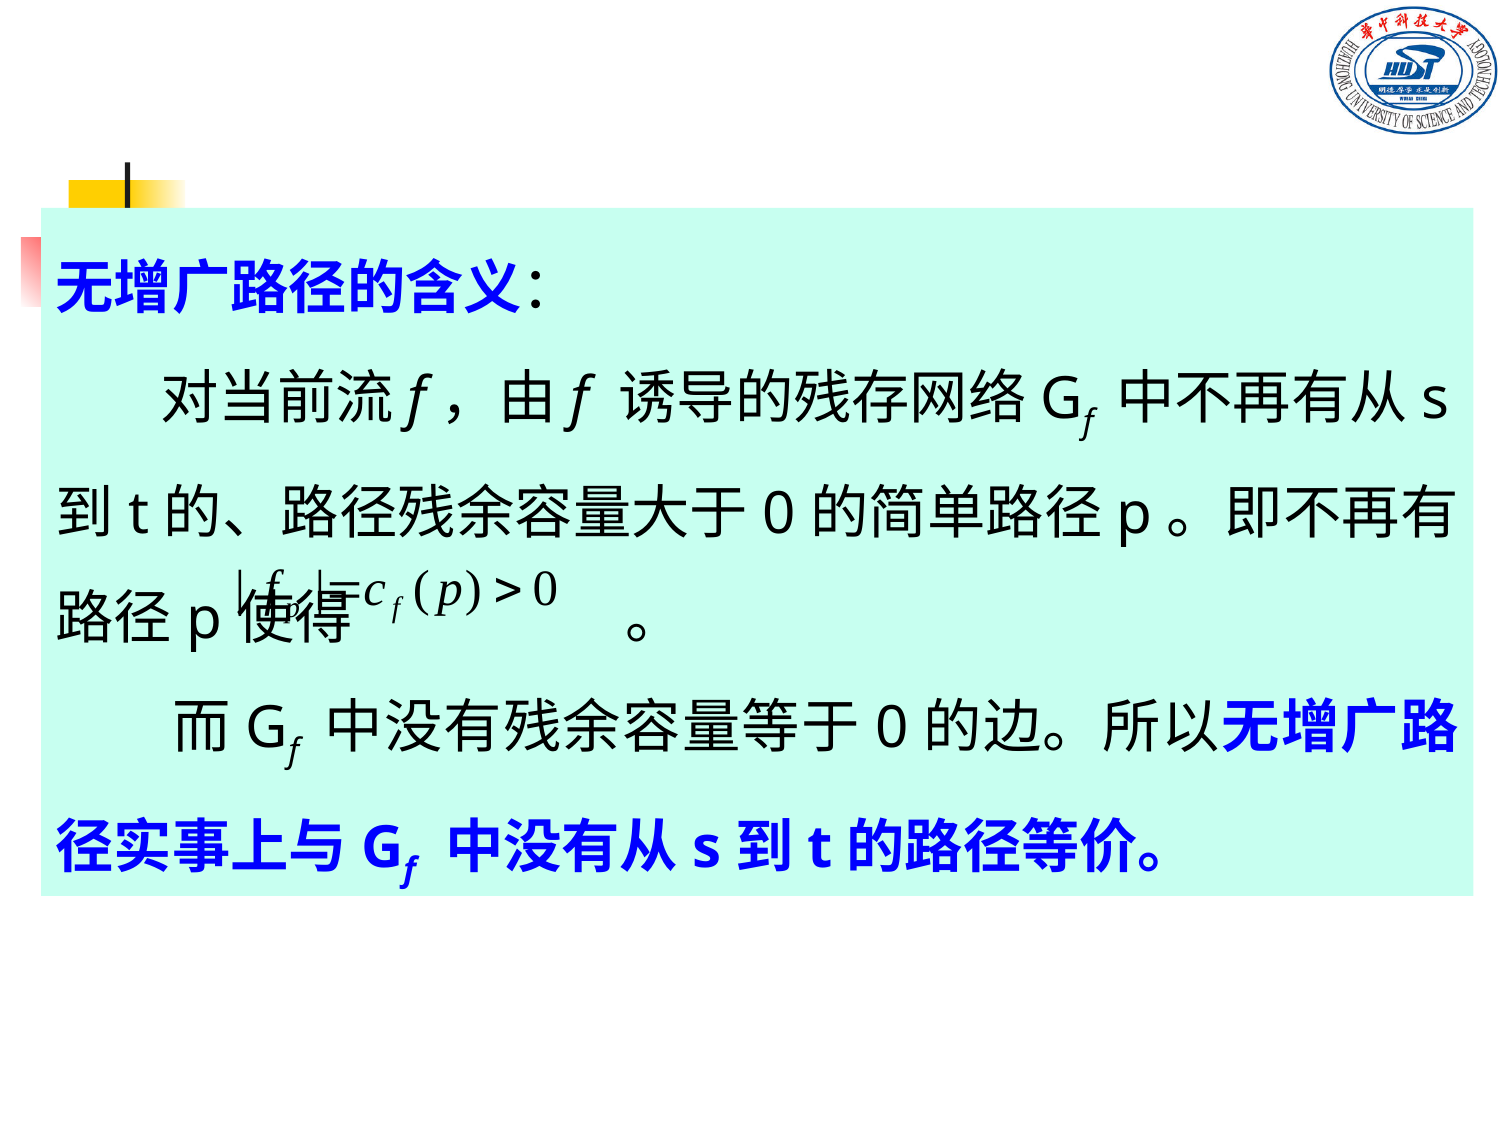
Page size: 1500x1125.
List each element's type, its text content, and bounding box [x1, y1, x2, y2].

text_box 无增广路径的含义： 对当前流f，由f 诱导的残存网络Gf 中不再有从s到t的、路径残余容量大于0的简单路径p。即不再有路径p使得 。 而Gf 中没有残余容量等于0的边。所以无增广路径实事上与Gf 中没有从s到t的路径等价。 [41, 207, 1474, 896]
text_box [230, 554, 567, 635]
picture [1328, 5, 1498, 135]
